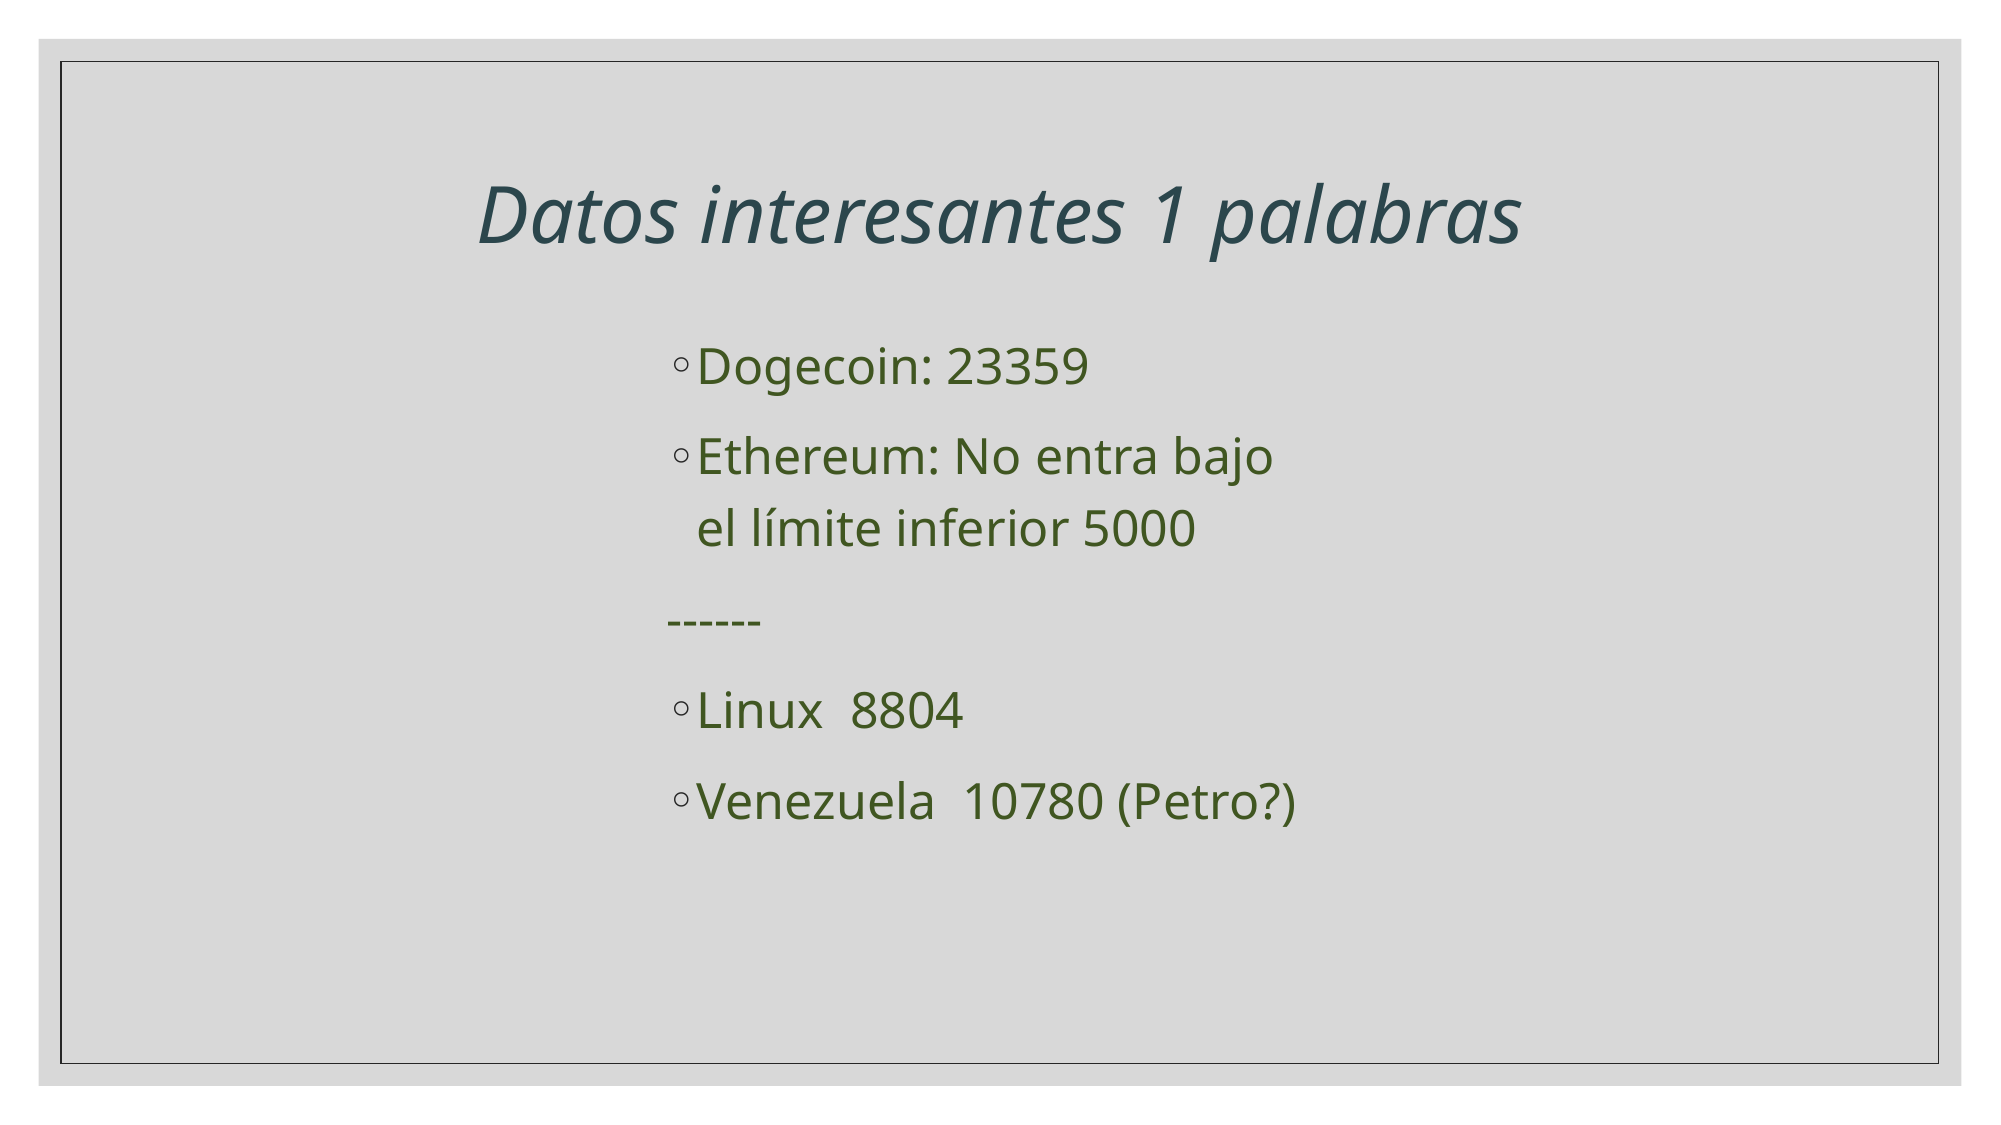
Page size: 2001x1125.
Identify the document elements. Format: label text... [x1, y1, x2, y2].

list Dogecoin: 23359 Ethereum: No entra bajo el límite inferior 5000 ------ Linux 8804 Venezuela 10780 (Petro?) [651, 314, 1314, 947]
title Datos interesantes 1 palabras [174, 105, 1825, 331]
